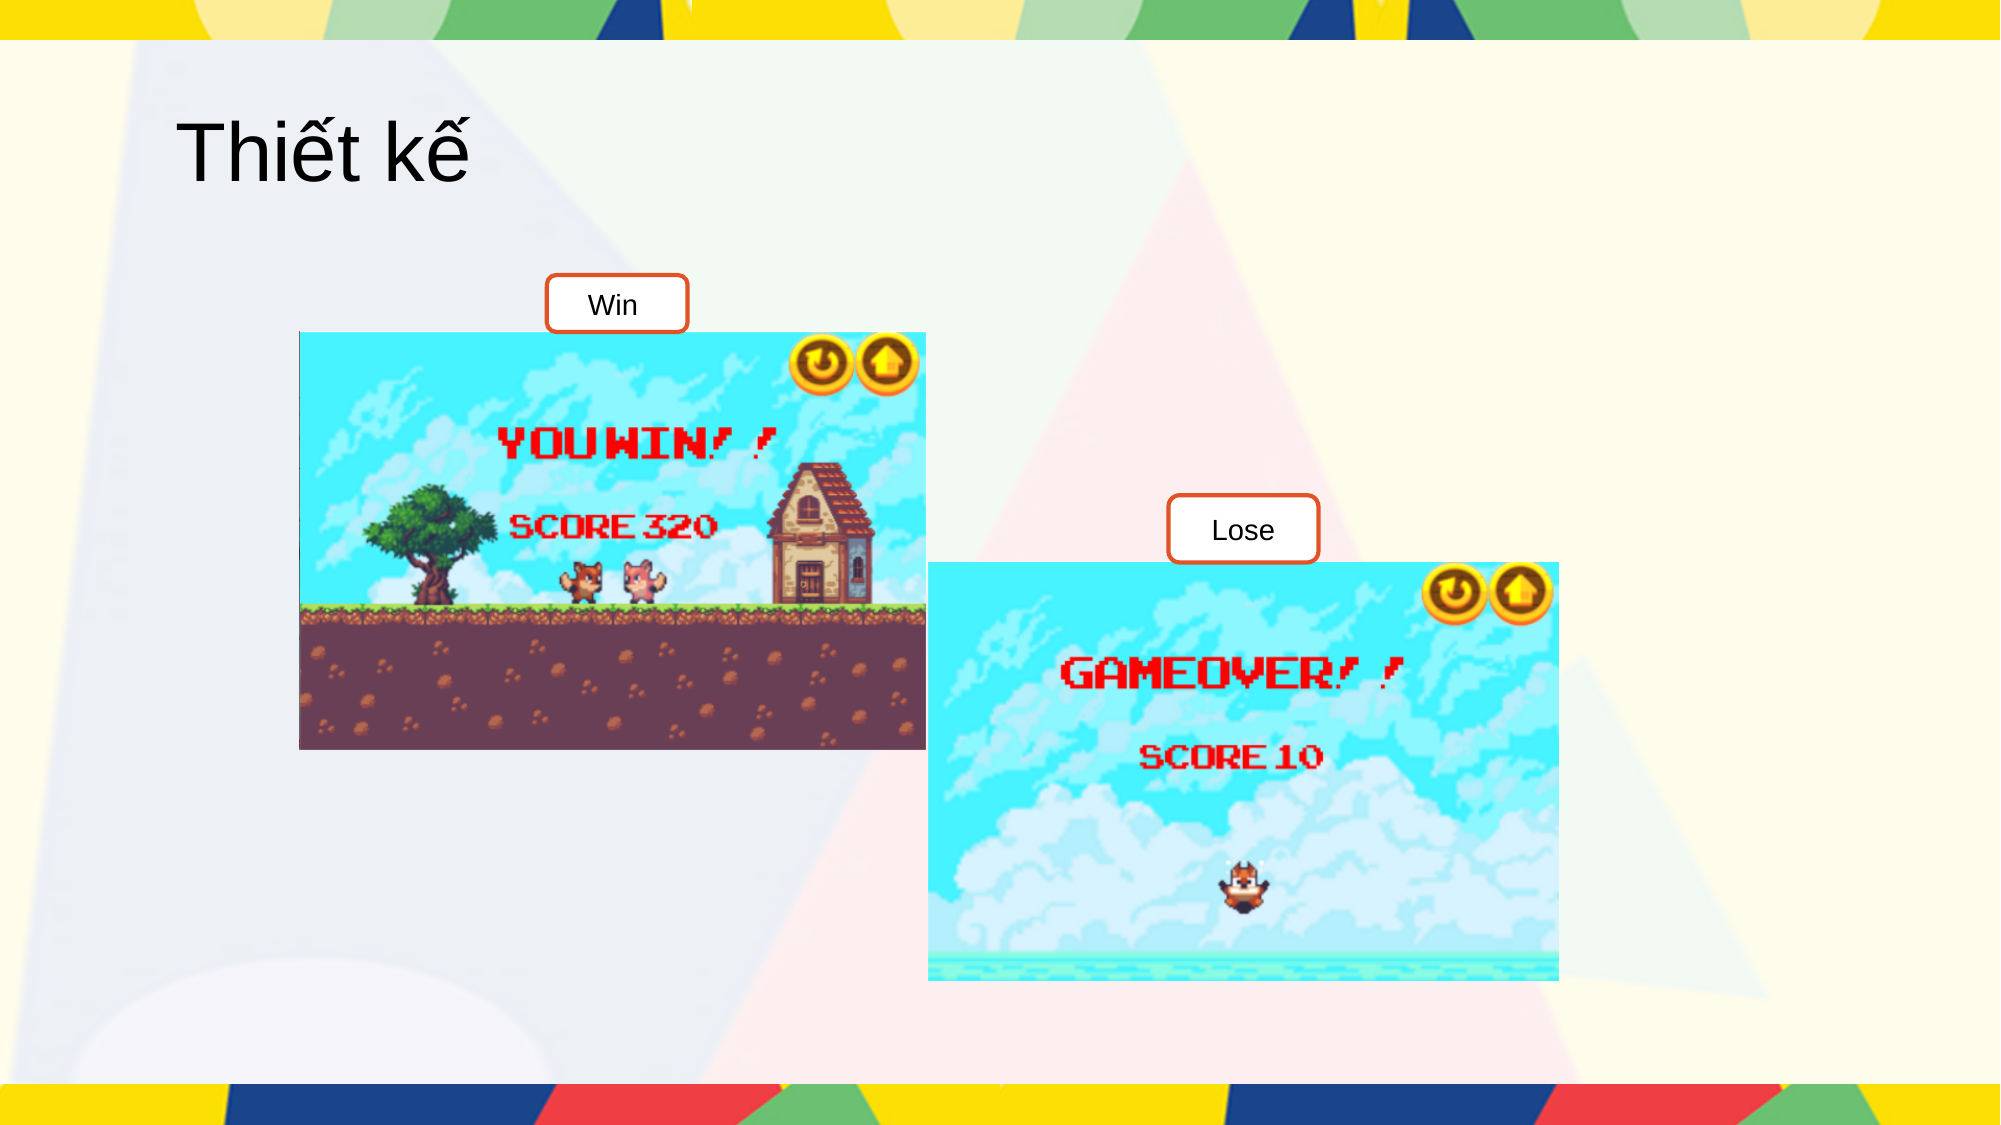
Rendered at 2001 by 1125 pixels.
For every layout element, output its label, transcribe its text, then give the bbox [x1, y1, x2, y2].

text_box Win [544, 272, 690, 330]
picture [0, 0, 2000, 40]
picture [0, 1084, 2000, 1125]
picture [928, 562, 1559, 981]
text_box Lose [1166, 493, 1321, 560]
picture [299, 331, 927, 751]
text_box Thiết kế [160, 90, 825, 206]
